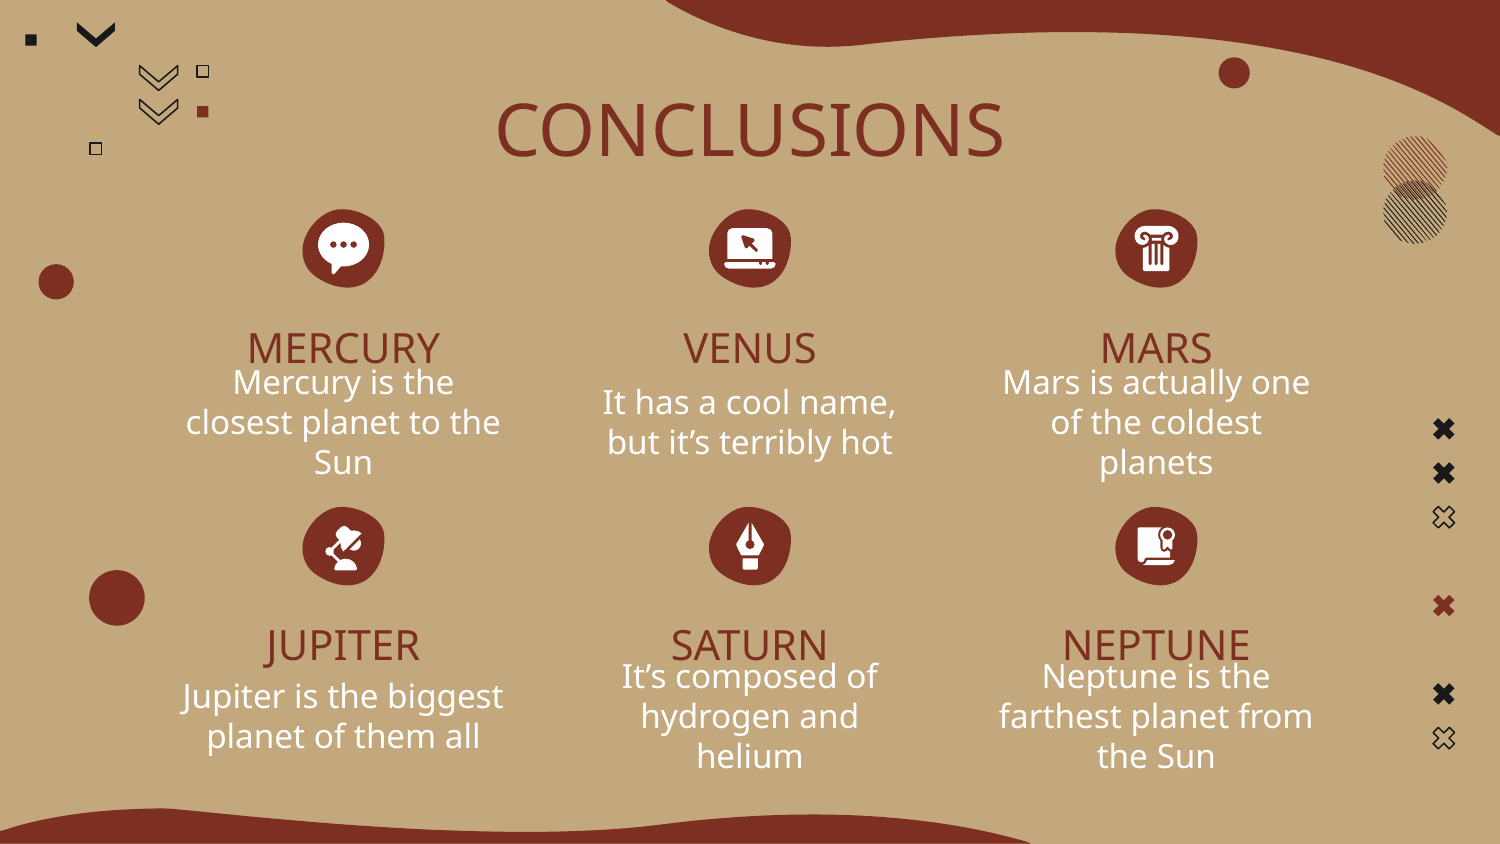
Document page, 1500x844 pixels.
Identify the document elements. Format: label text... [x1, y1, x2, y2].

text_box [708, 209, 791, 288]
title NEPTUNE [993, 612, 1320, 676]
subtitle It’s composed of hydrogen and helium [587, 675, 913, 756]
subtitle Mercury is the closest planet to the Sun [180, 378, 507, 465]
text_box [1115, 506, 1198, 586]
text_box [302, 506, 385, 586]
title VENUS [587, 314, 913, 378]
title MERCURY [180, 314, 507, 378]
text_box [1115, 209, 1198, 288]
title CONCLUSIONS [118, 88, 1382, 167]
text_box [89, 570, 145, 626]
subtitle Mars is actually one of the coldest planets [993, 379, 1320, 465]
text_box [318, 222, 370, 275]
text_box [325, 525, 362, 571]
title SATURN [587, 612, 913, 675]
subtitle Neptune is the farthest planet from the Sun [993, 676, 1320, 756]
text_box [302, 209, 385, 288]
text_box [735, 522, 765, 571]
subtitle Jupiter is the biggest planet of them all [180, 675, 507, 756]
text_box [708, 506, 791, 586]
title JUPITER [180, 612, 507, 675]
subtitle It has a cool name, but it’s terribly hot [587, 378, 913, 465]
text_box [723, 227, 777, 269]
title MARS [993, 314, 1320, 379]
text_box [1137, 527, 1176, 566]
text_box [1134, 225, 1180, 272]
